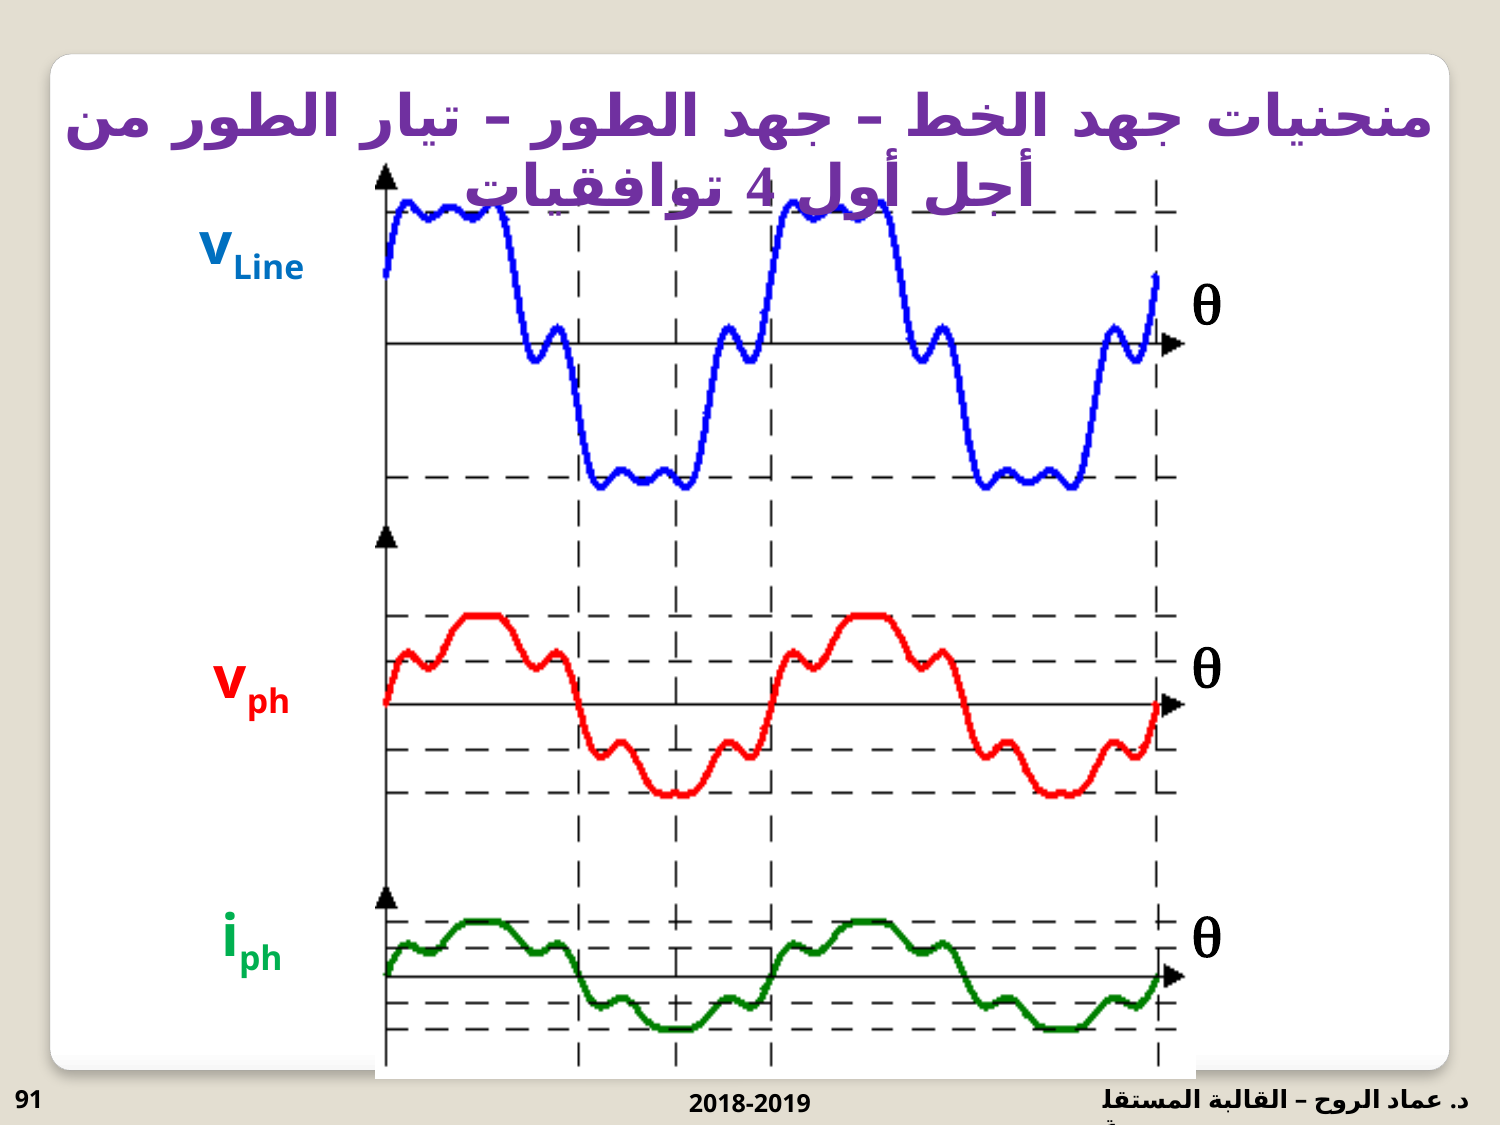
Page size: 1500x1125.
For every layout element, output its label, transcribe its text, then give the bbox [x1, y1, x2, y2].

text_box  [1203, 621, 1249, 706]
picture [374, 152, 1196, 1079]
text_box iph [164, 890, 340, 1065]
footer د. عماد الروح – القالبة المستقلة [1089, 1065, 1500, 1125]
slide_number 2018-2019 [562, 1091, 938, 1125]
text_box vph [164, 632, 340, 807]
text_box  [1203, 890, 1249, 976]
text_box منحنيات جهد الخط – جهد الطور – تيار الطور من أجل أول 4 توافقيات [35, 70, 1465, 225]
text_box vLine [164, 225, 340, 374]
text_box  [1203, 257, 1249, 343]
slide_number 91 [0, 1065, 106, 1125]
